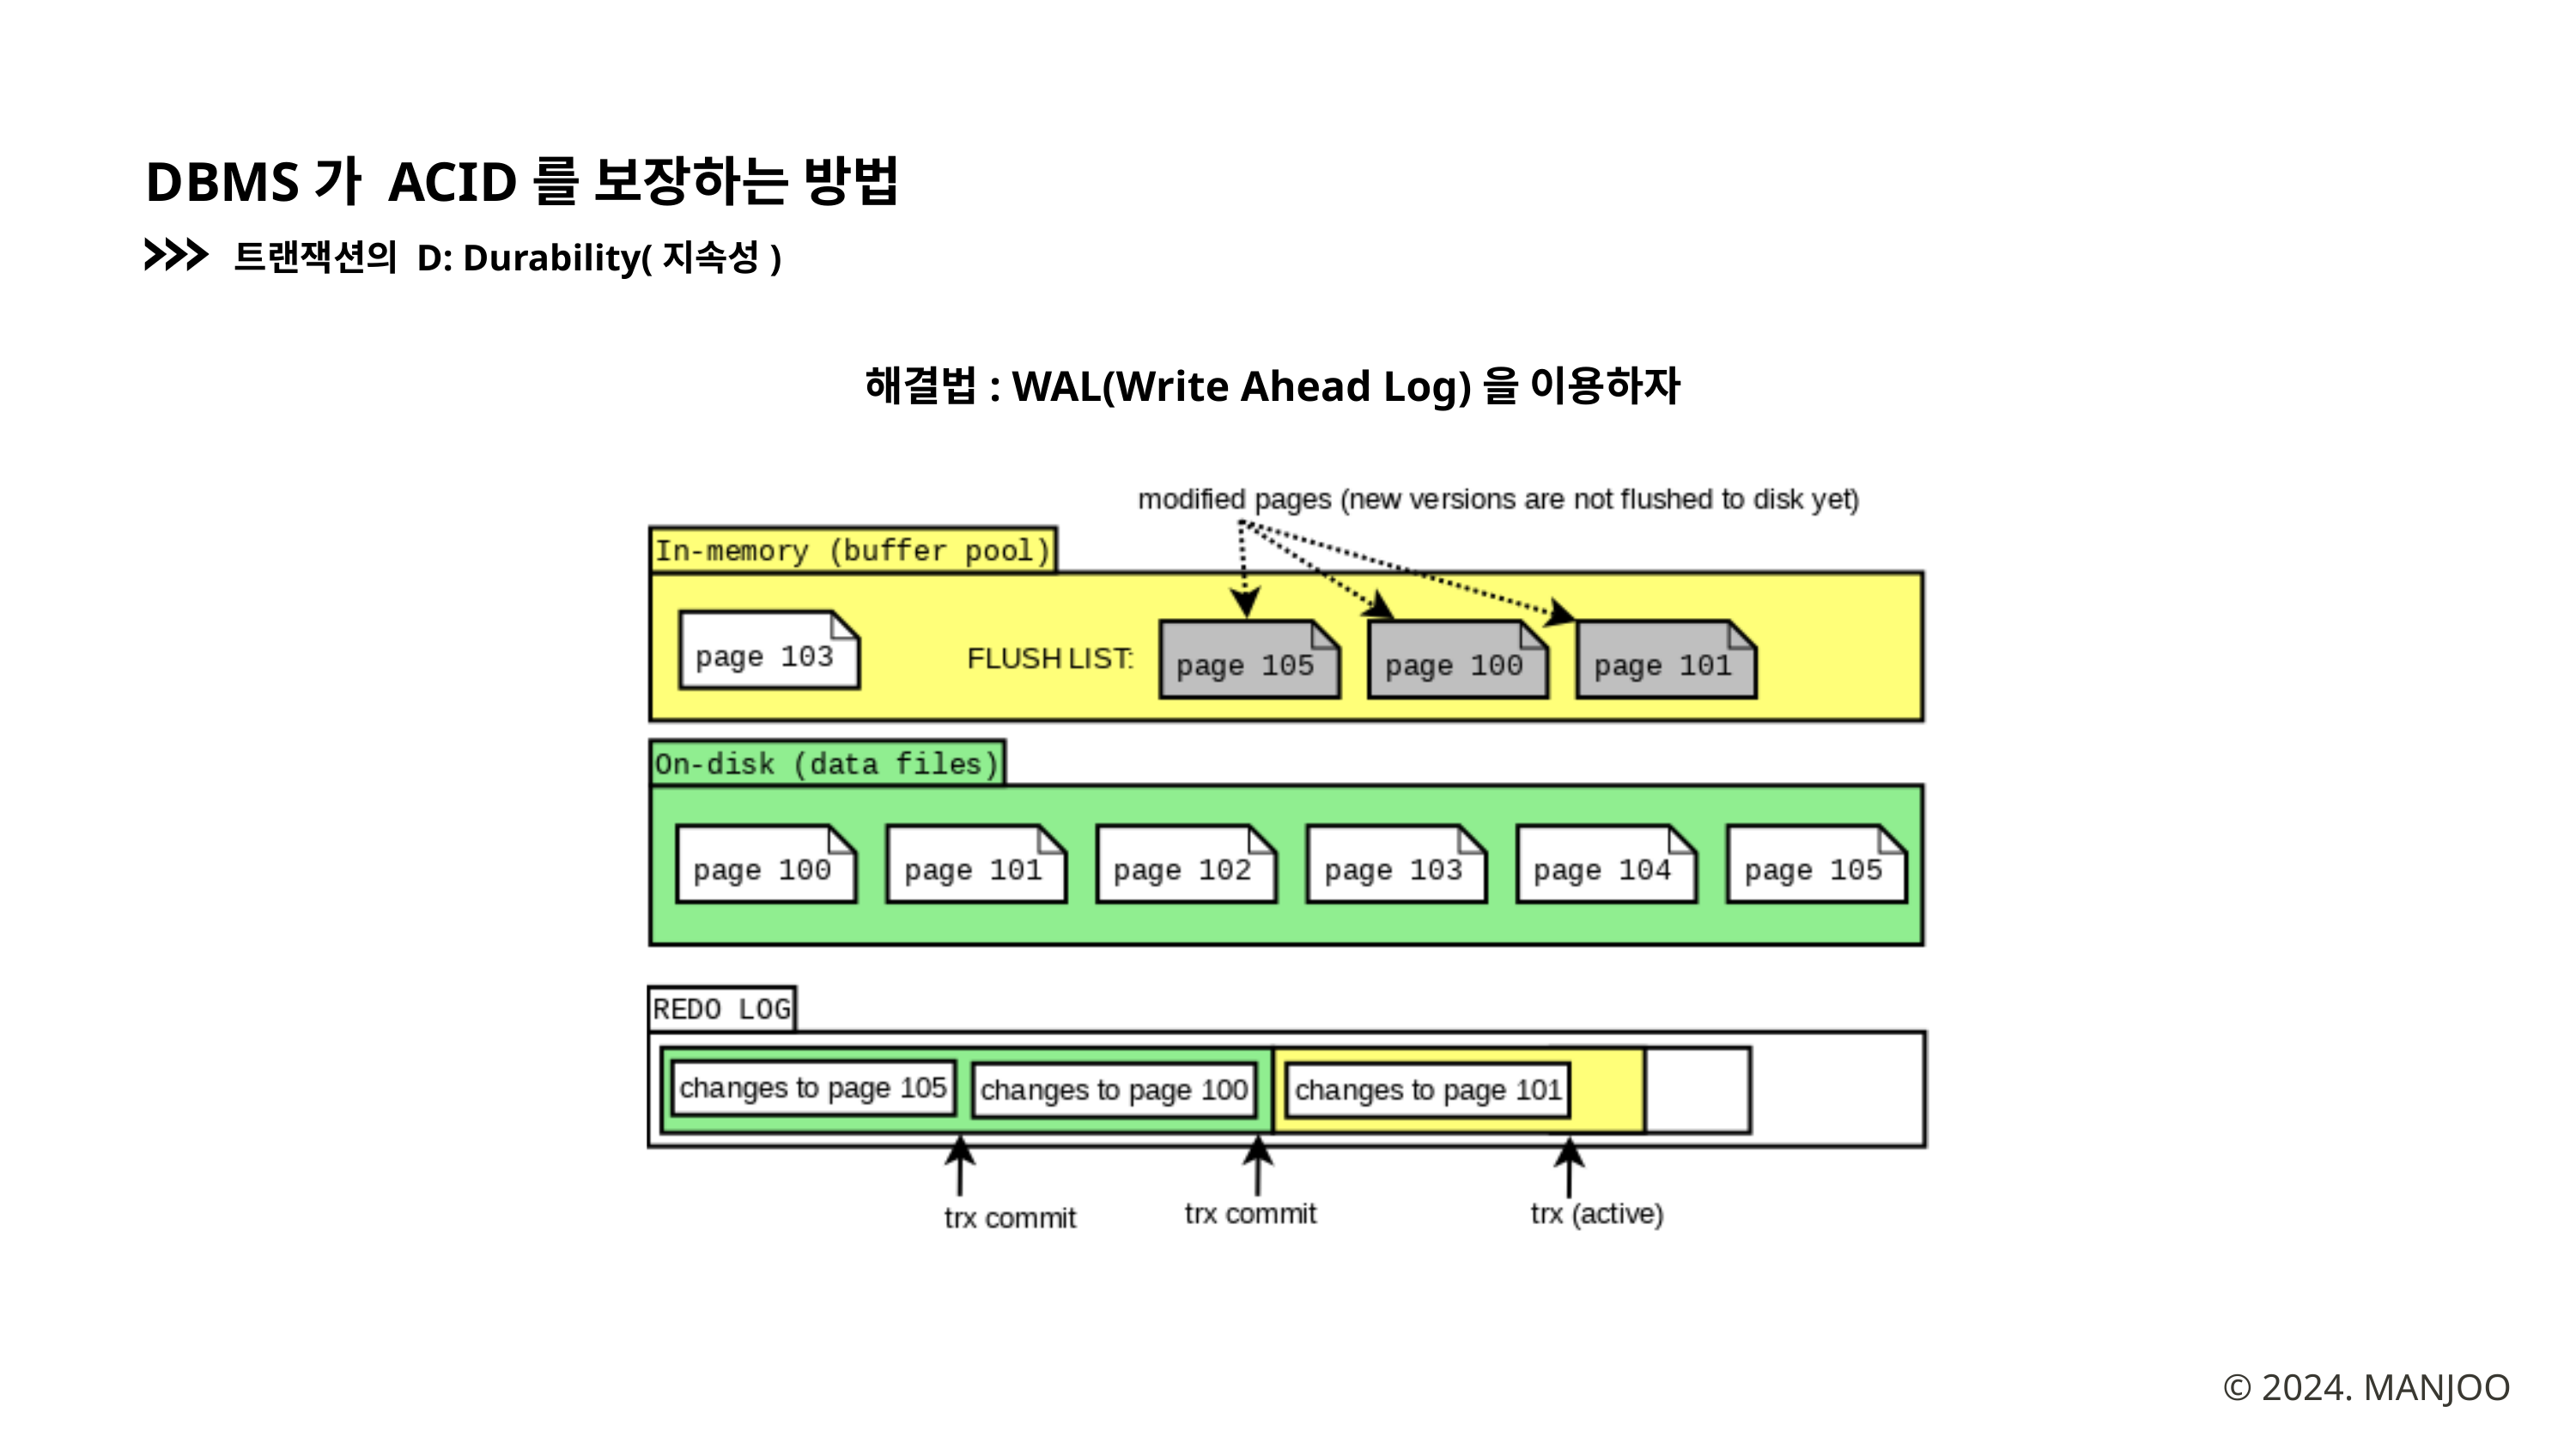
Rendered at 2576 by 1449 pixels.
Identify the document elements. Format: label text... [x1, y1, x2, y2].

text_box [647, 482, 1929, 1235]
text_box © 2024. MANJOO [2208, 1357, 2512, 1408]
text_box 해결법: WAL(Write Ahead Log)을 이용하자 [865, 352, 2270, 410]
text_box 트랜잭션의 D: Durability(지속성) [234, 227, 1147, 278]
text_box DBMS가 ACID를 보장하는 방법 [144, 136, 945, 288]
